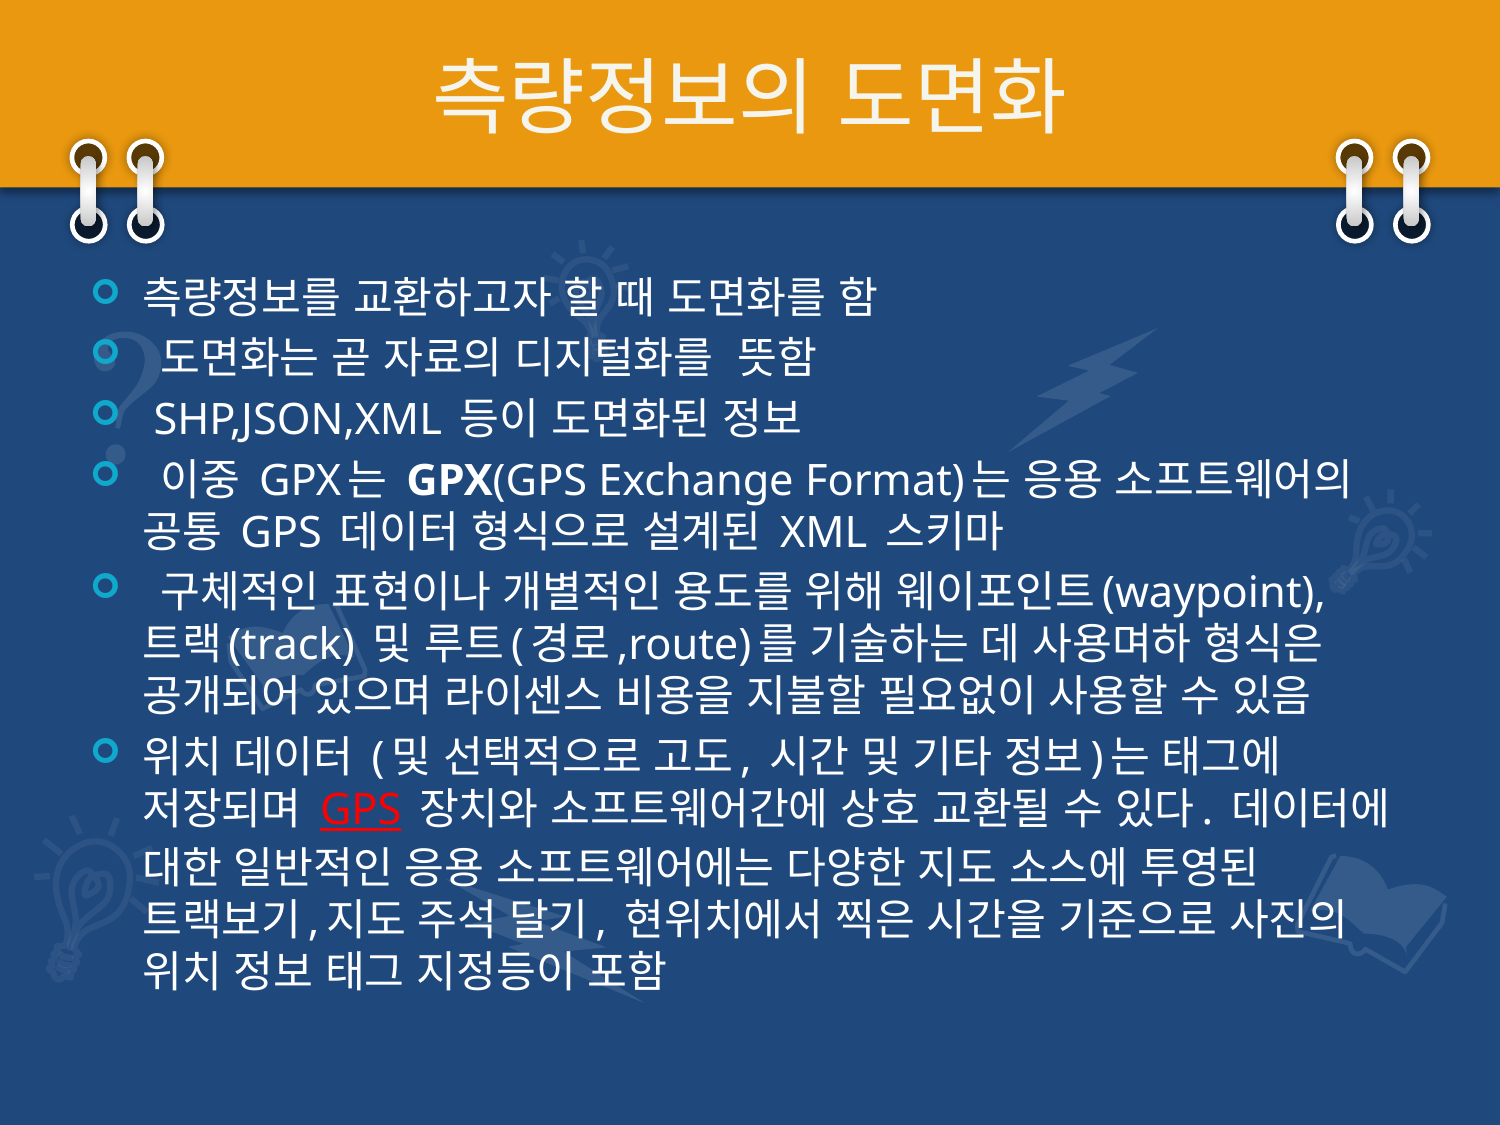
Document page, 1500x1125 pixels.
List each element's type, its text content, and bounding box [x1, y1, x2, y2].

list 측량정보를 교환하고자 할 때 도면화를 함 도면화는 곧 자료의 디지털화를 뜻함 SHP,JSON,XML 등이 도면화된 정보 이중 GPX는 GPX(GPS Exchange Format)는 응용 소프트웨어의 공통 GPS 데이터 형식으로 설계된 XML 스키마 구체적인 표현이나 개별적인 용도를 위해 웨이포인트(waypoint), 트랙(track) 및 루트(경로,route)를 기술하는 데 사용며하 형식은 공개되어 있으며 라이센스 비용을 지불할 필요없이 사용할 수 있음 위치 데이터 (및 선택적으로 고도, 시간 및 기타 정보)는 태그에 저장되며 GPS 장치와 소프트웨어간에 상호 교환될 수 있다. 데이터에 대한 일반적인 응용 소프트웨어에는 다양한 지도 소스에 투영된 트랙보기,지도 주석 달기, 현위치에서 찍은 시간을 기준으로 사진의 위치 정보 태그 지정등이 포함 [75, 262, 1425, 1005]
title 측량정보의 도면화 [75, 0, 1425, 188]
